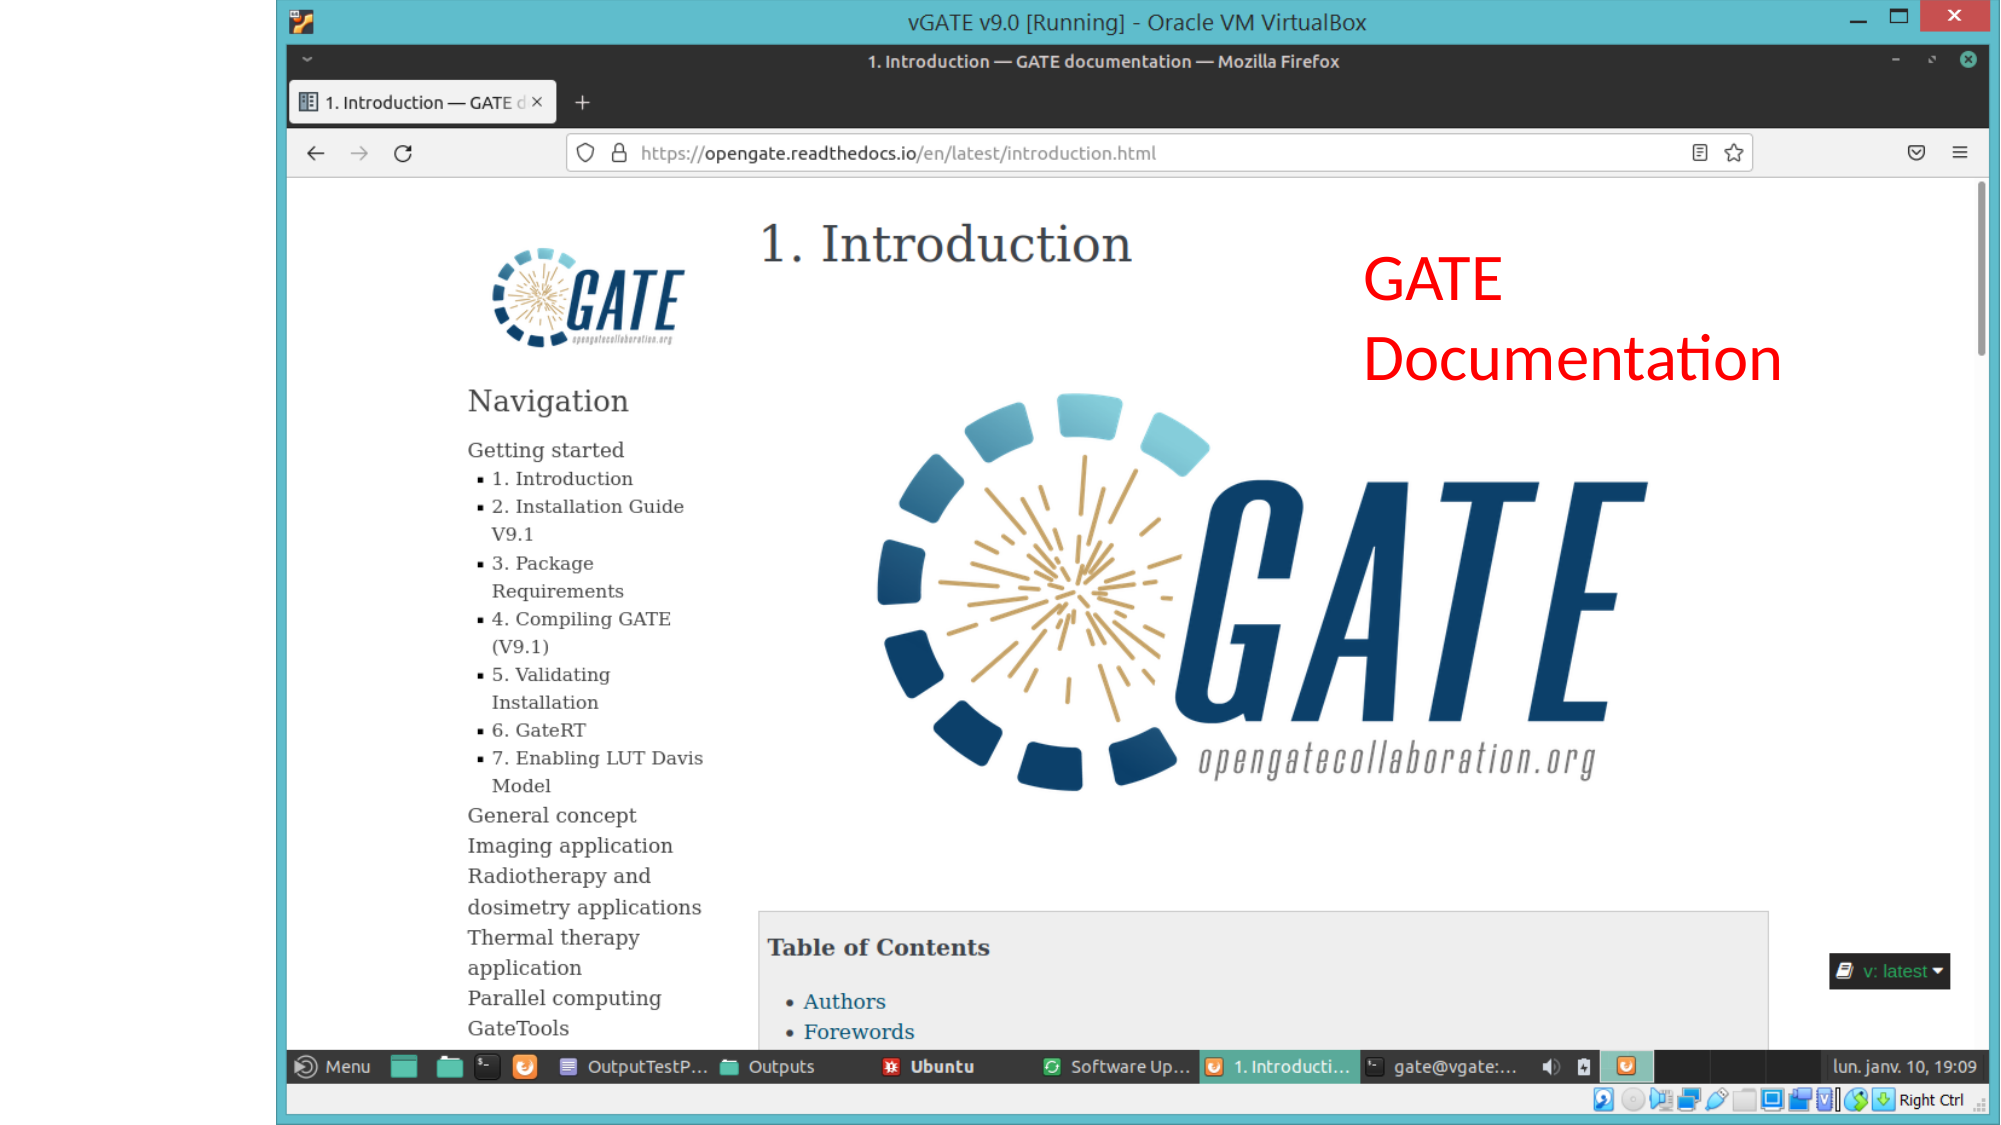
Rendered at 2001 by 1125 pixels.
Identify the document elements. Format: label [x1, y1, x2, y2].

picture [276, 0, 2000, 1125]
